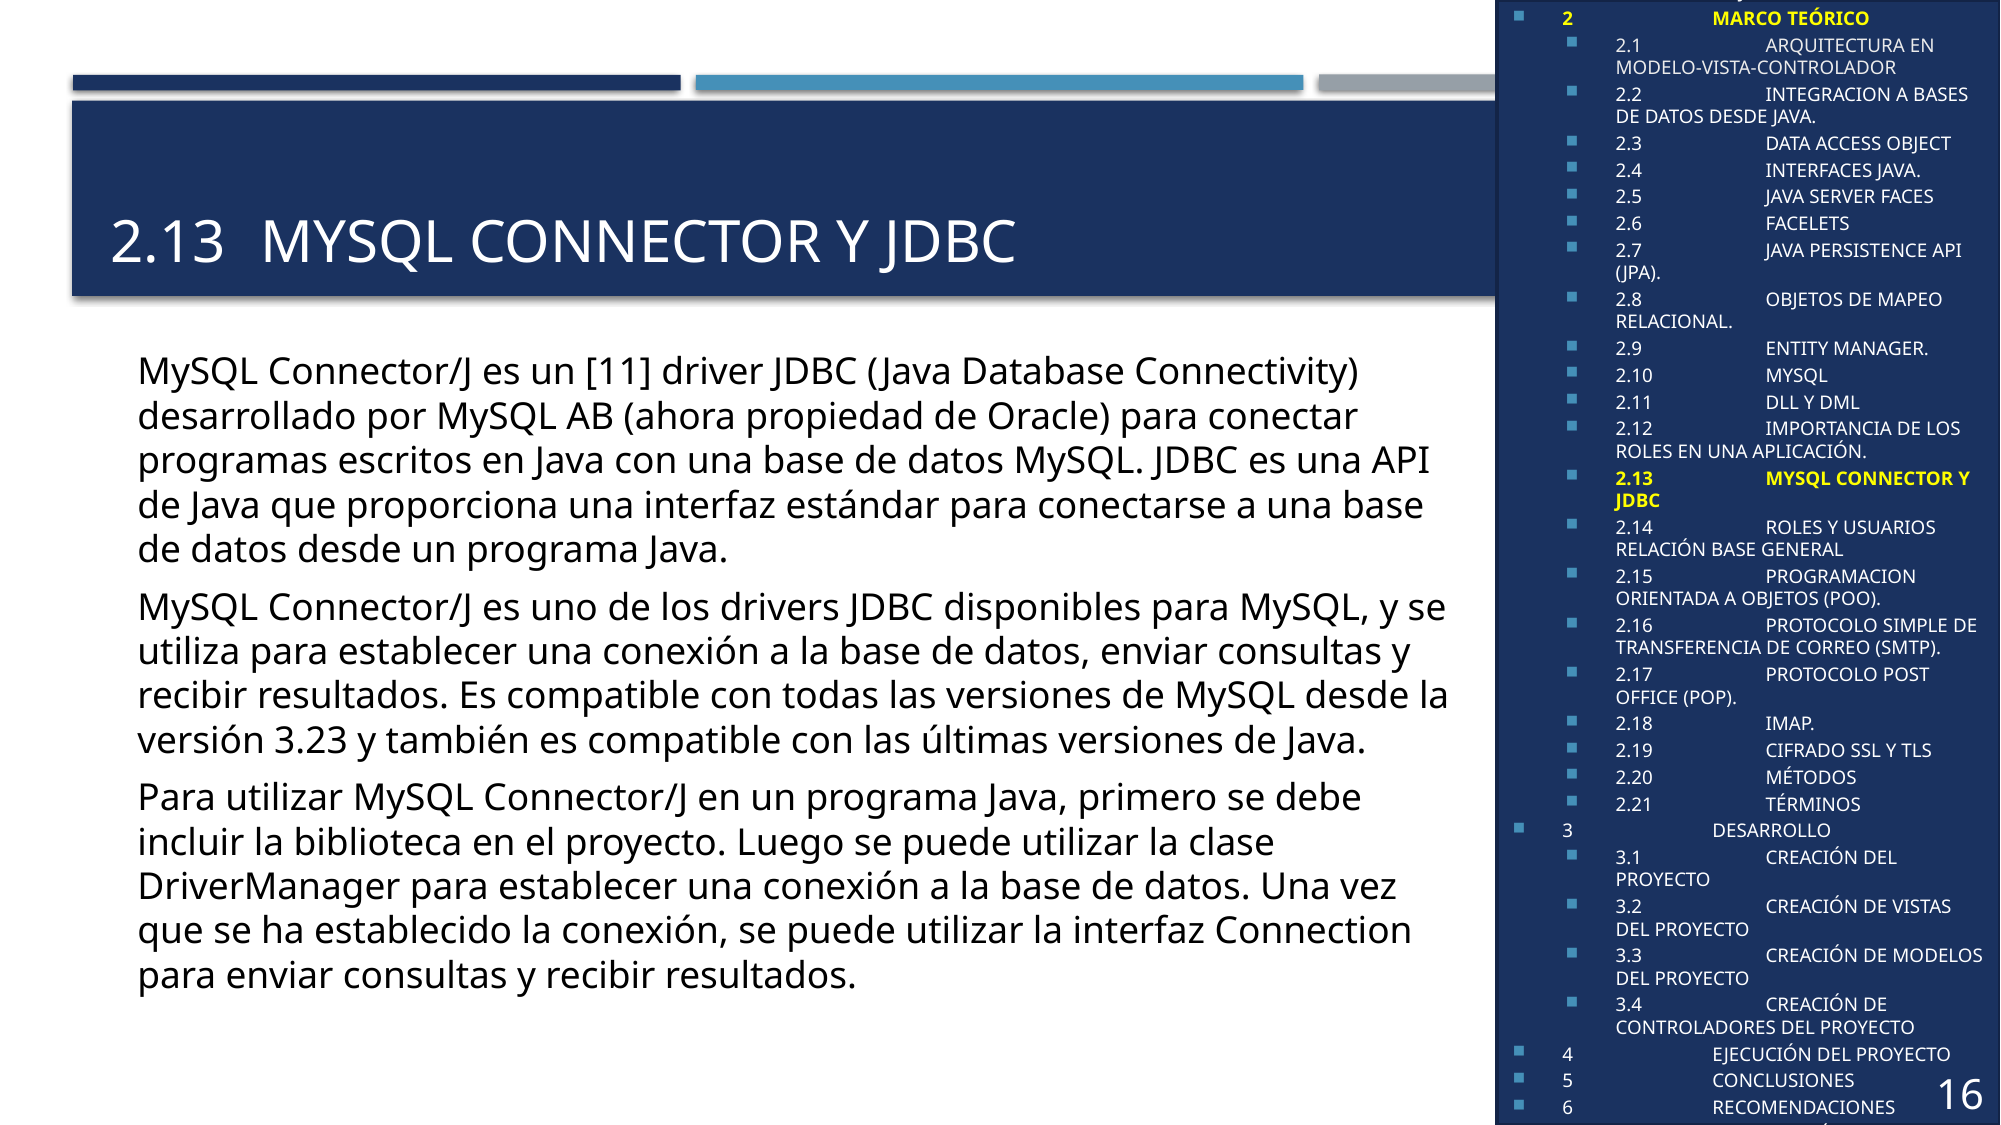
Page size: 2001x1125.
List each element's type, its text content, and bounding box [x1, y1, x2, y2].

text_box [1496, 0, 2000, 1125]
title 2.13 MYSQL CONNECTOR Y JDBC [95, 115, 1490, 282]
list MySQL Connector/J es un [11] driver JDBC (Java Database Connectivity) desarrollado por MySQL AB (ahora propiedad de Oracle) para conectar programas escritos en Java con una base de datos MySQL. JDBC es una API de Java que proporciona una interfaz estándar para conectarse a una base de datos desde un programa Java. MySQL Connector/J es uno de los drivers JDBC disponibles para MySQL, y se utiliza para establecer una conexión a la base de datos, enviar consultas y recibir resultados. Es compatible con todas las versiones de MySQL desde la versión 3.23 y también es compatible con las últimas versiones de Java. Para utilizar MySQL Connector/J en un programa Java, primero se debe incluir la biblioteca en el proyecto. Luego se puede utilizar la clase DriverManager para establecer una conexión a la base de datos. Una vez que se ha establecido la conexión, se puede utilizar la interfaz Connection para enviar consultas y recibir resultados. [69, 333, 1472, 1010]
